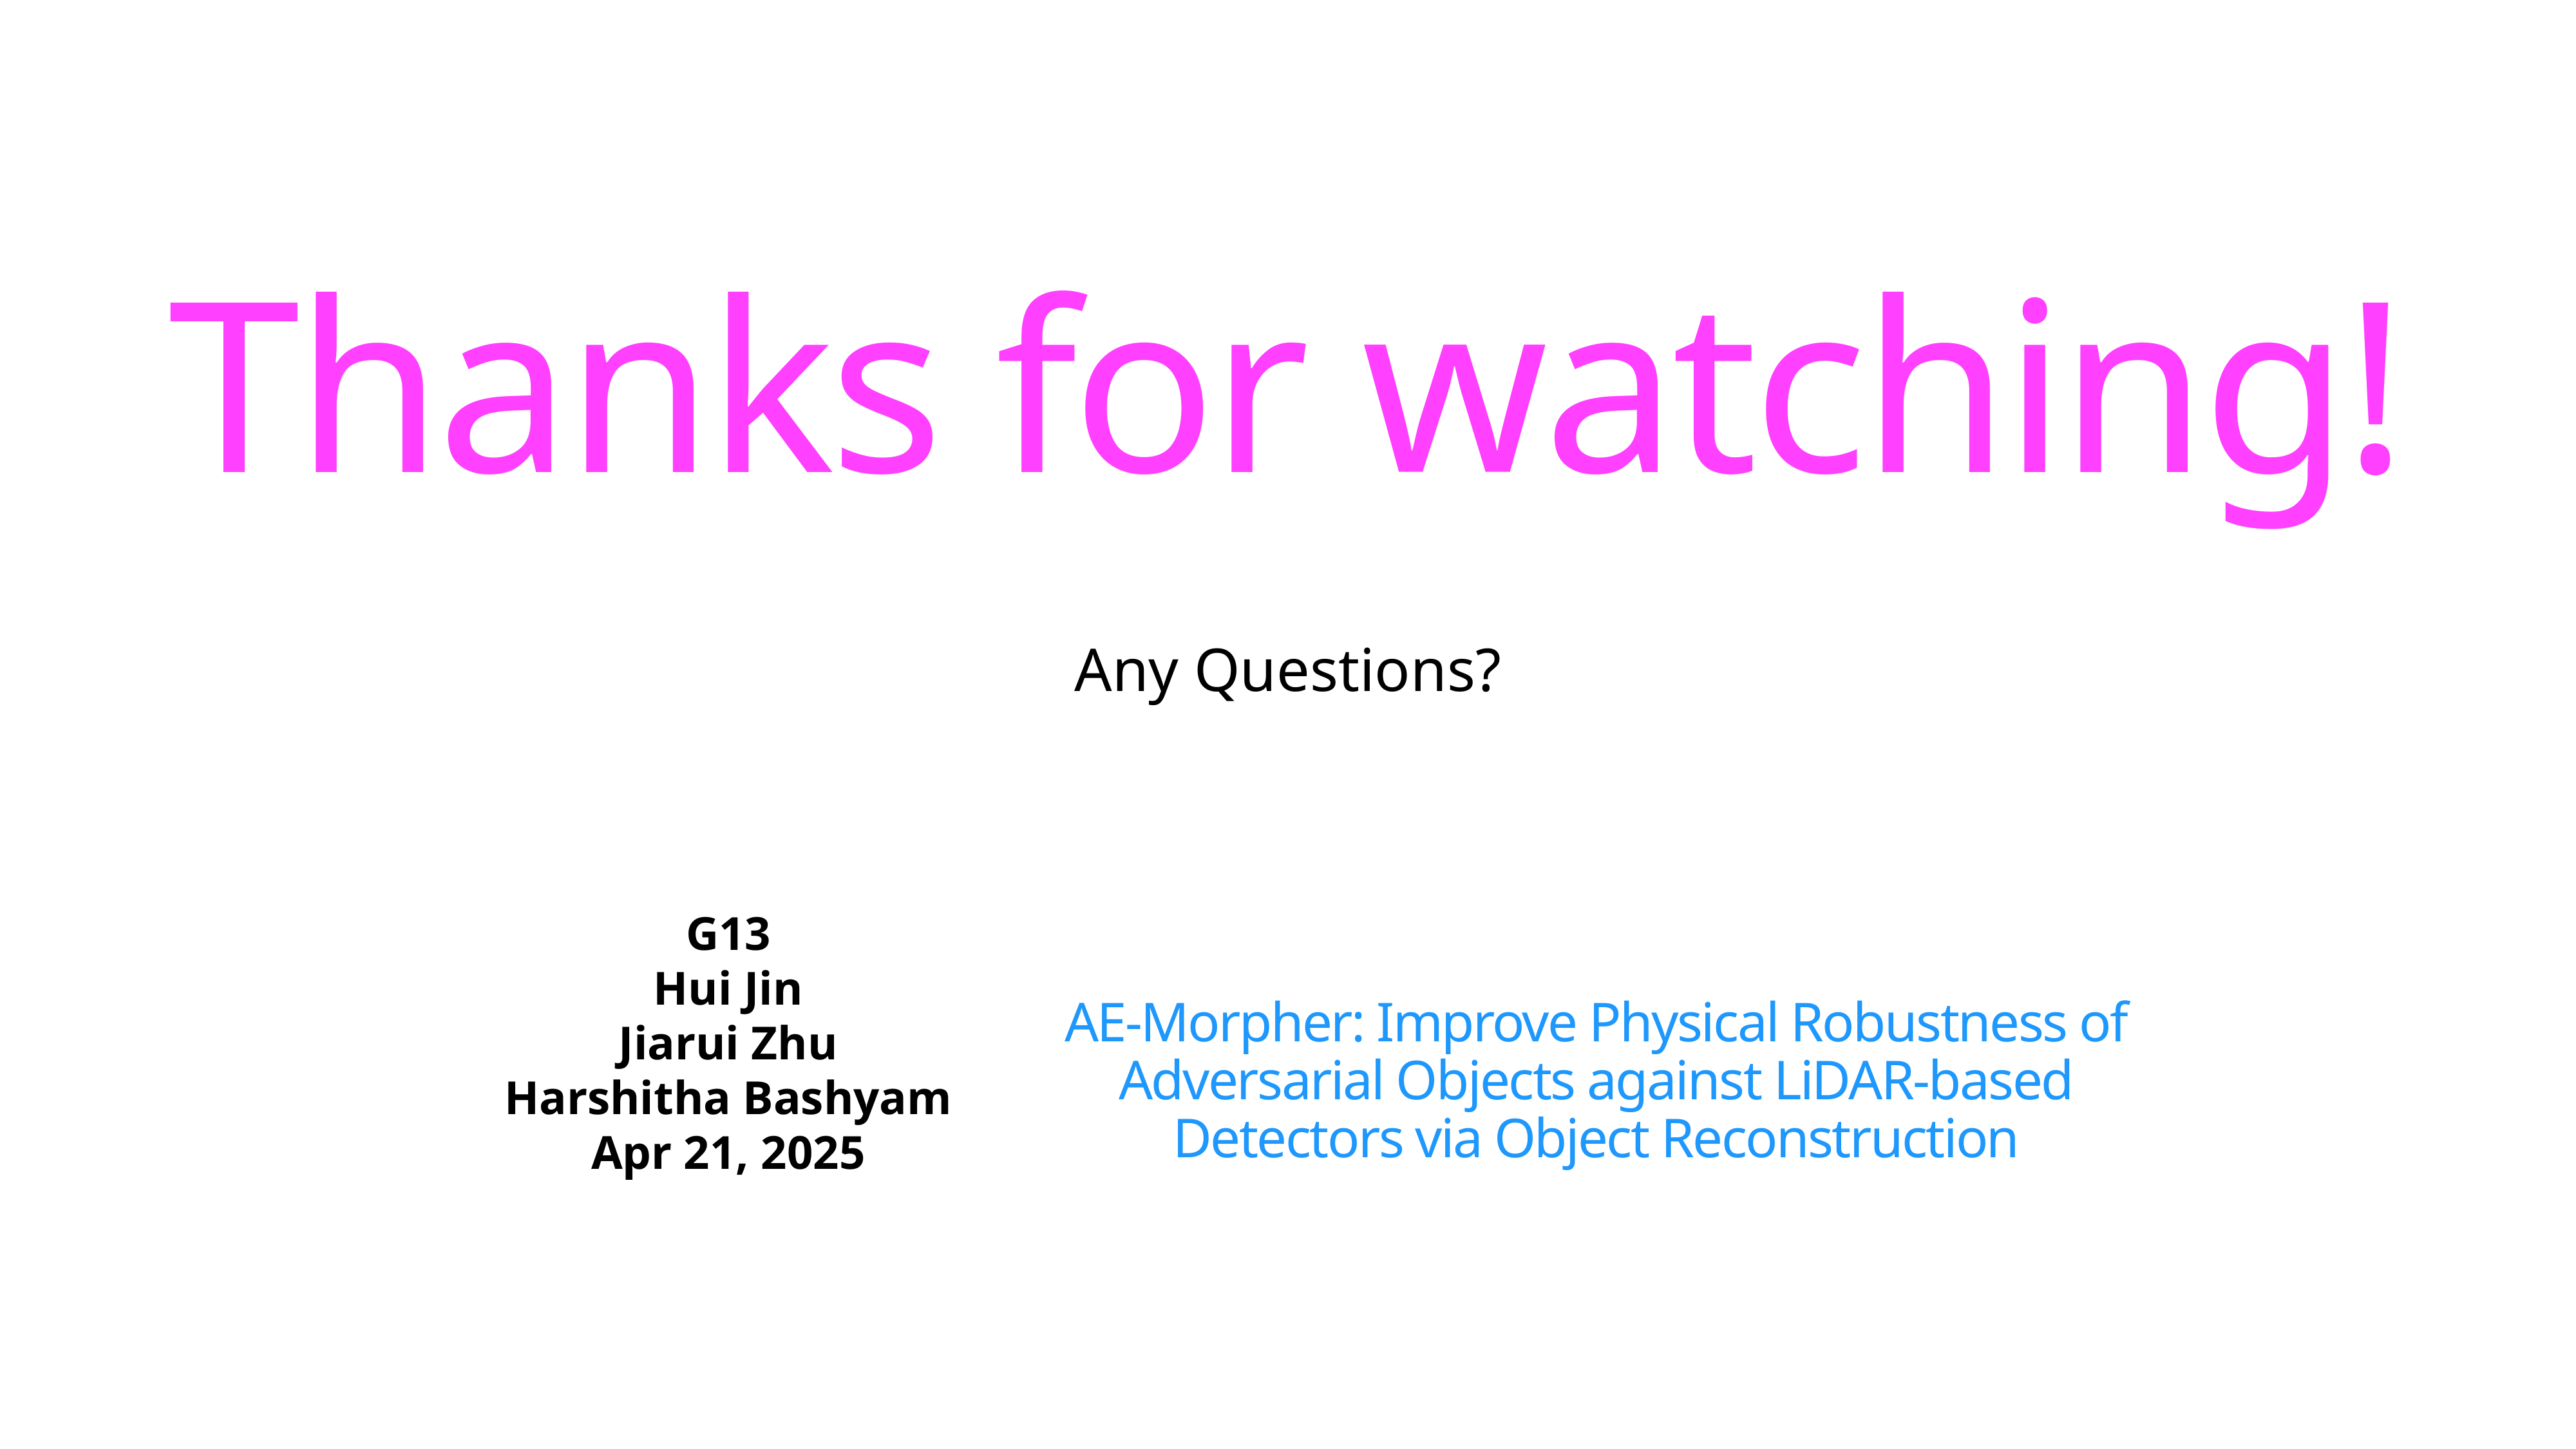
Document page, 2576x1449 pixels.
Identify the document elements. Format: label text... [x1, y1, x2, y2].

text_box AE-Morpher: Improve Physical Robustness of Adversarial Objects against LiDAR-based Detectors via Object Reconstruction [975, 990, 2219, 1175]
list Thanks for watching! [133, 48, 2443, 524]
list Any Questions? [133, 627, 2443, 735]
text_box G13 Hui Jin Jiarui Zhu Harshitha Bashyam Apr 21, 2025 [490, 899, 967, 1265]
